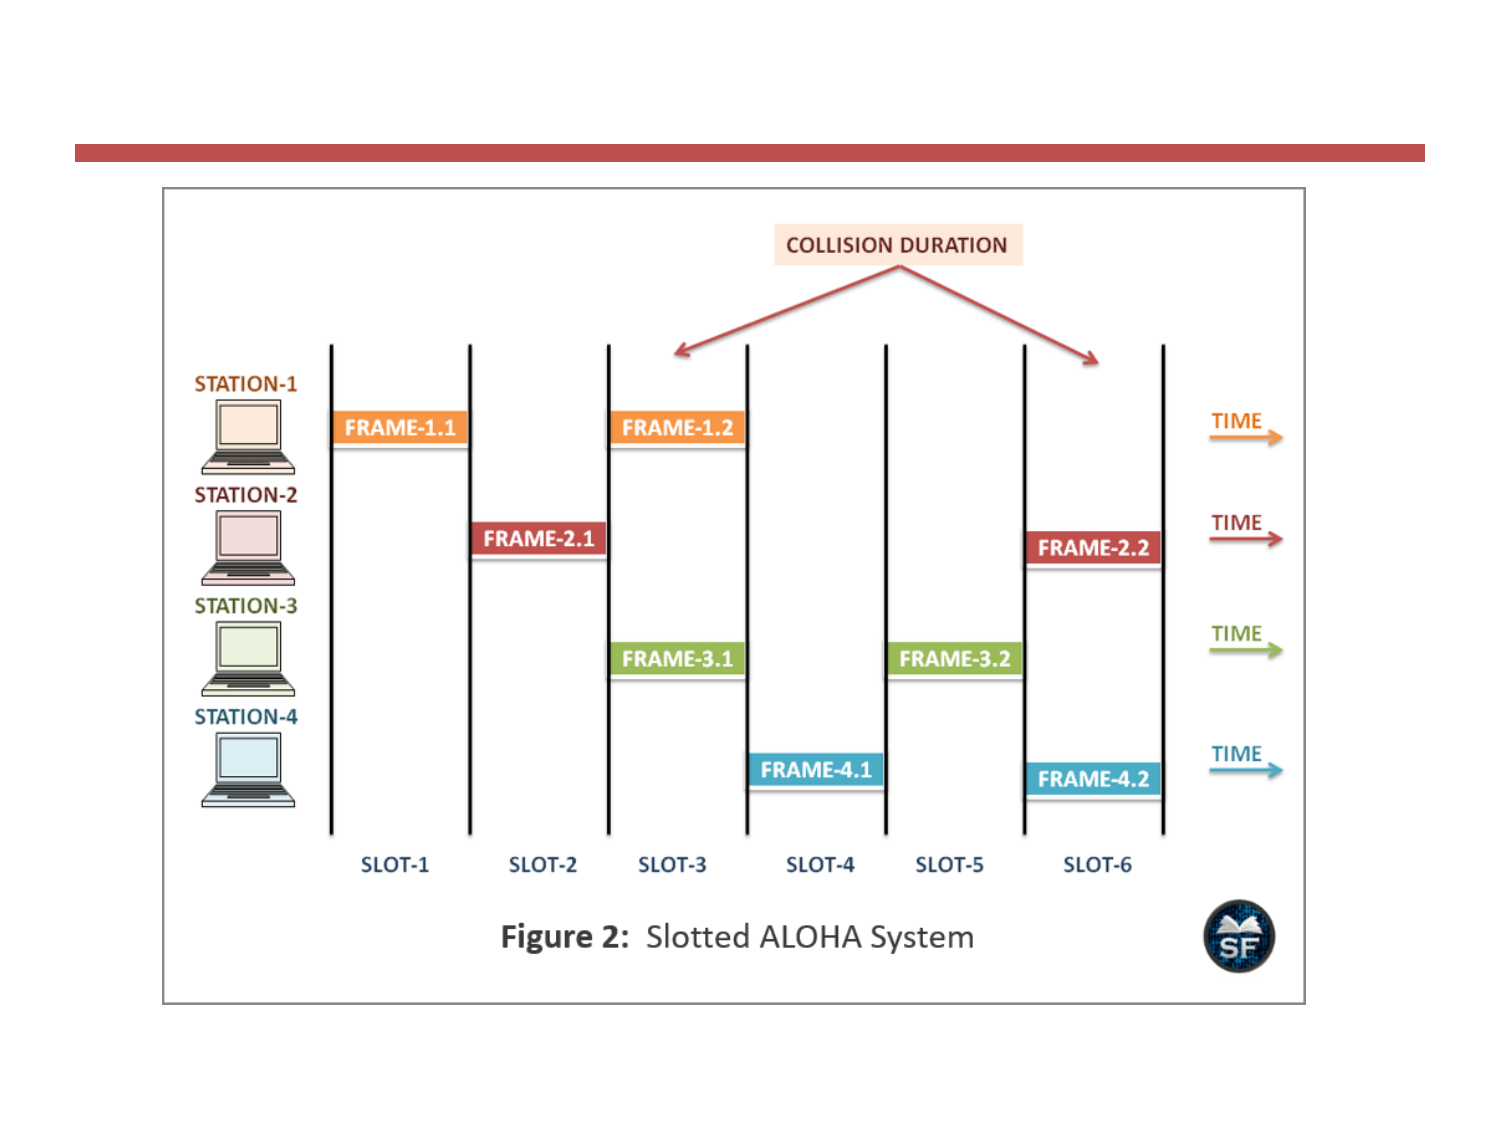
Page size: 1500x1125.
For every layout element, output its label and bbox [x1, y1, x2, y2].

list [162, 187, 1306, 1006]
